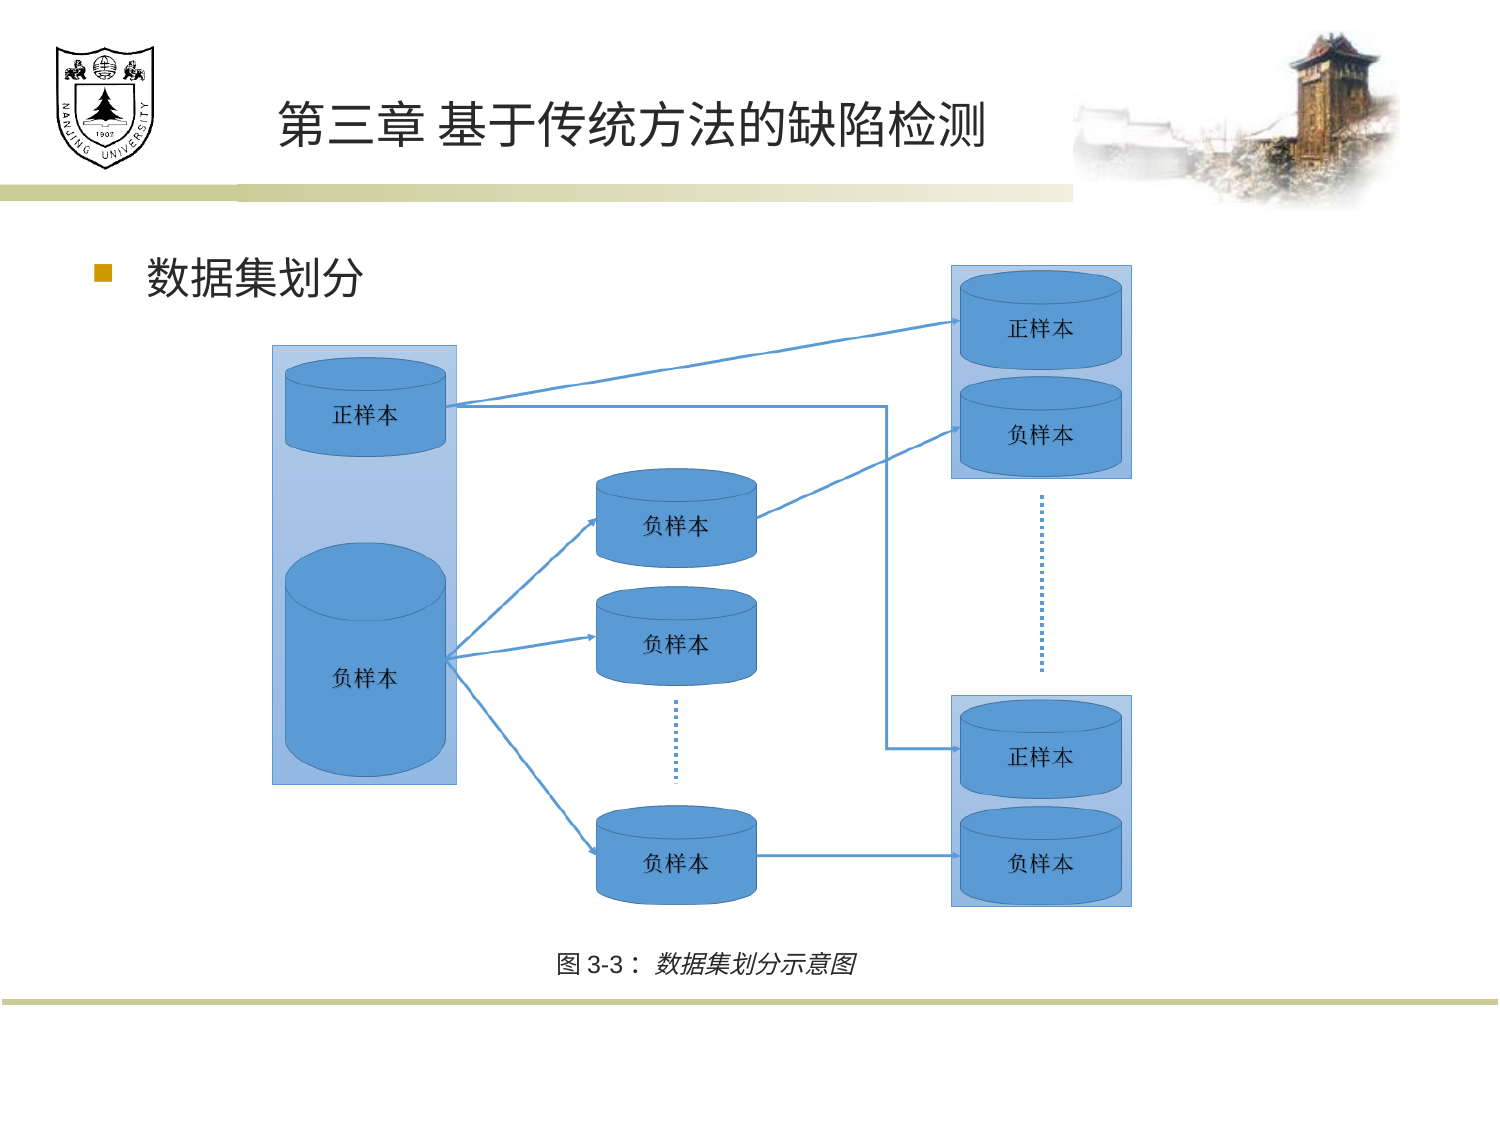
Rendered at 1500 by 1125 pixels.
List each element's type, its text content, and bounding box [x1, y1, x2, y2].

title 第三章 基于传统方法的缺陷检测 [171, 66, 1093, 161]
picture [1073, 30, 1400, 211]
picture [2, 999, 1498, 1005]
picture [130, 243, 1280, 920]
list 数据集划分 [76, 243, 1413, 965]
picture [50, 42, 160, 173]
text_box 图3-3：数据集划分示意图 [513, 941, 897, 986]
